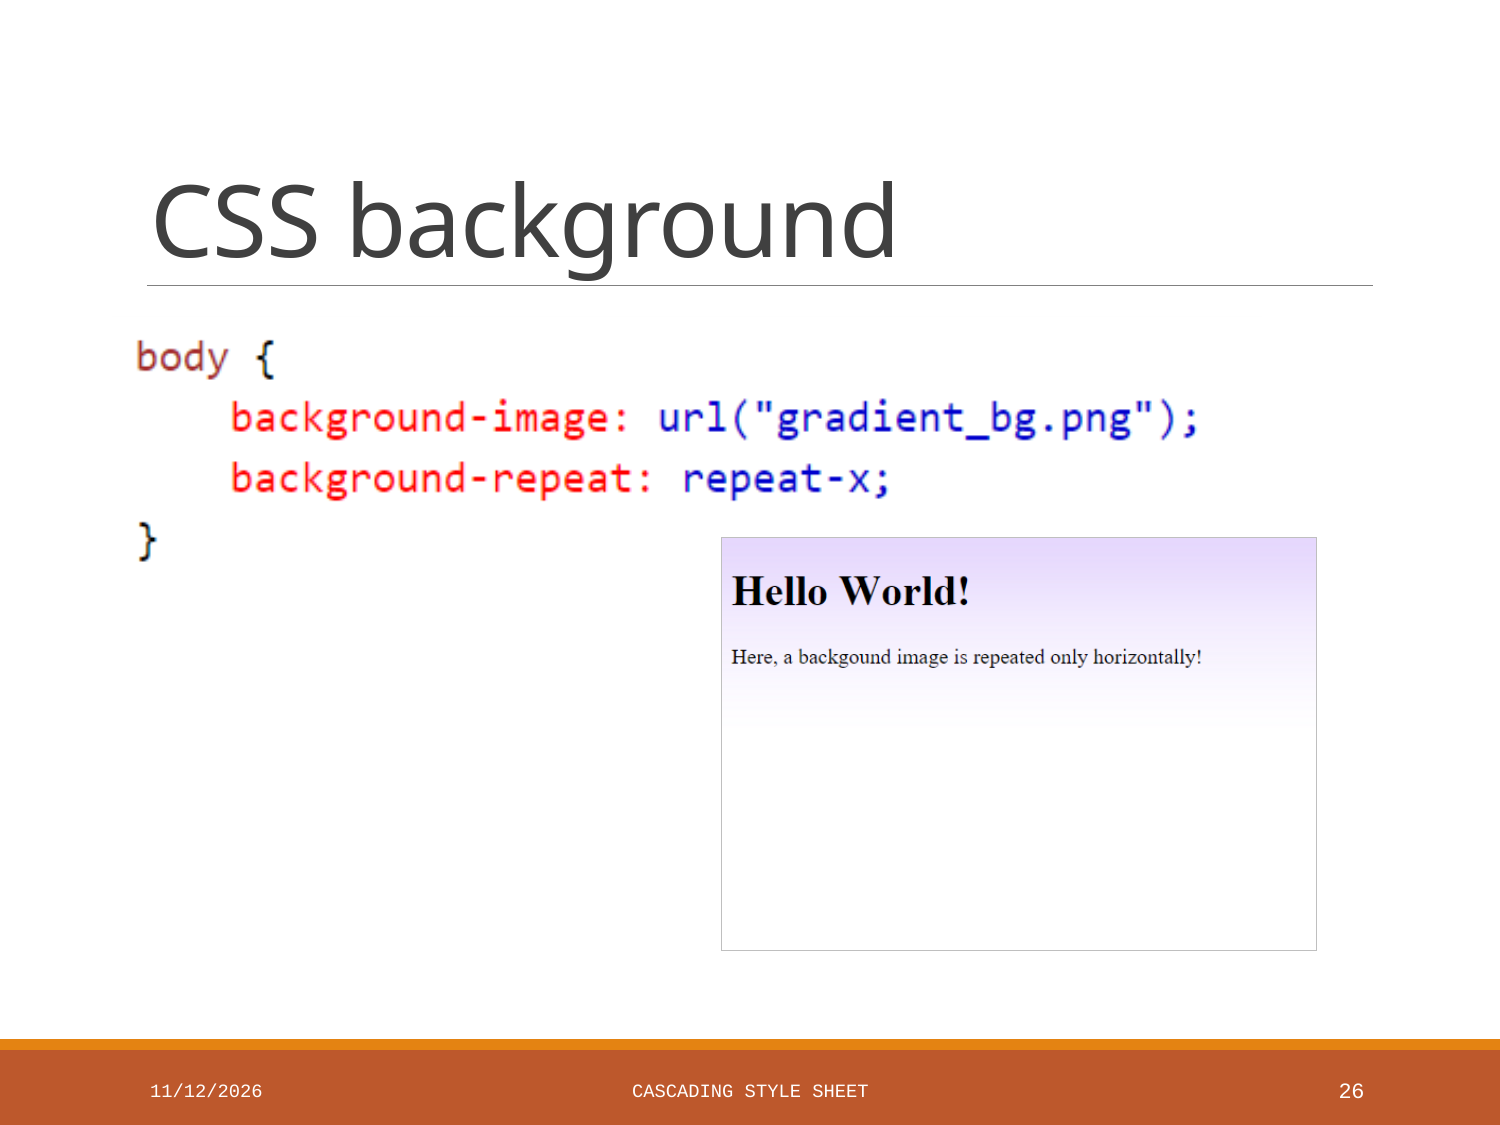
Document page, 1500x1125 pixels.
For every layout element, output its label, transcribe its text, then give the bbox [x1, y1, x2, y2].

footer Cascading Style Sheet [453, 1059, 1047, 1120]
picture [111, 315, 1318, 951]
slide_number 26 [1218, 1059, 1380, 1120]
title CSS background [135, 47, 1373, 285]
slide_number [135, 1059, 440, 1120]
